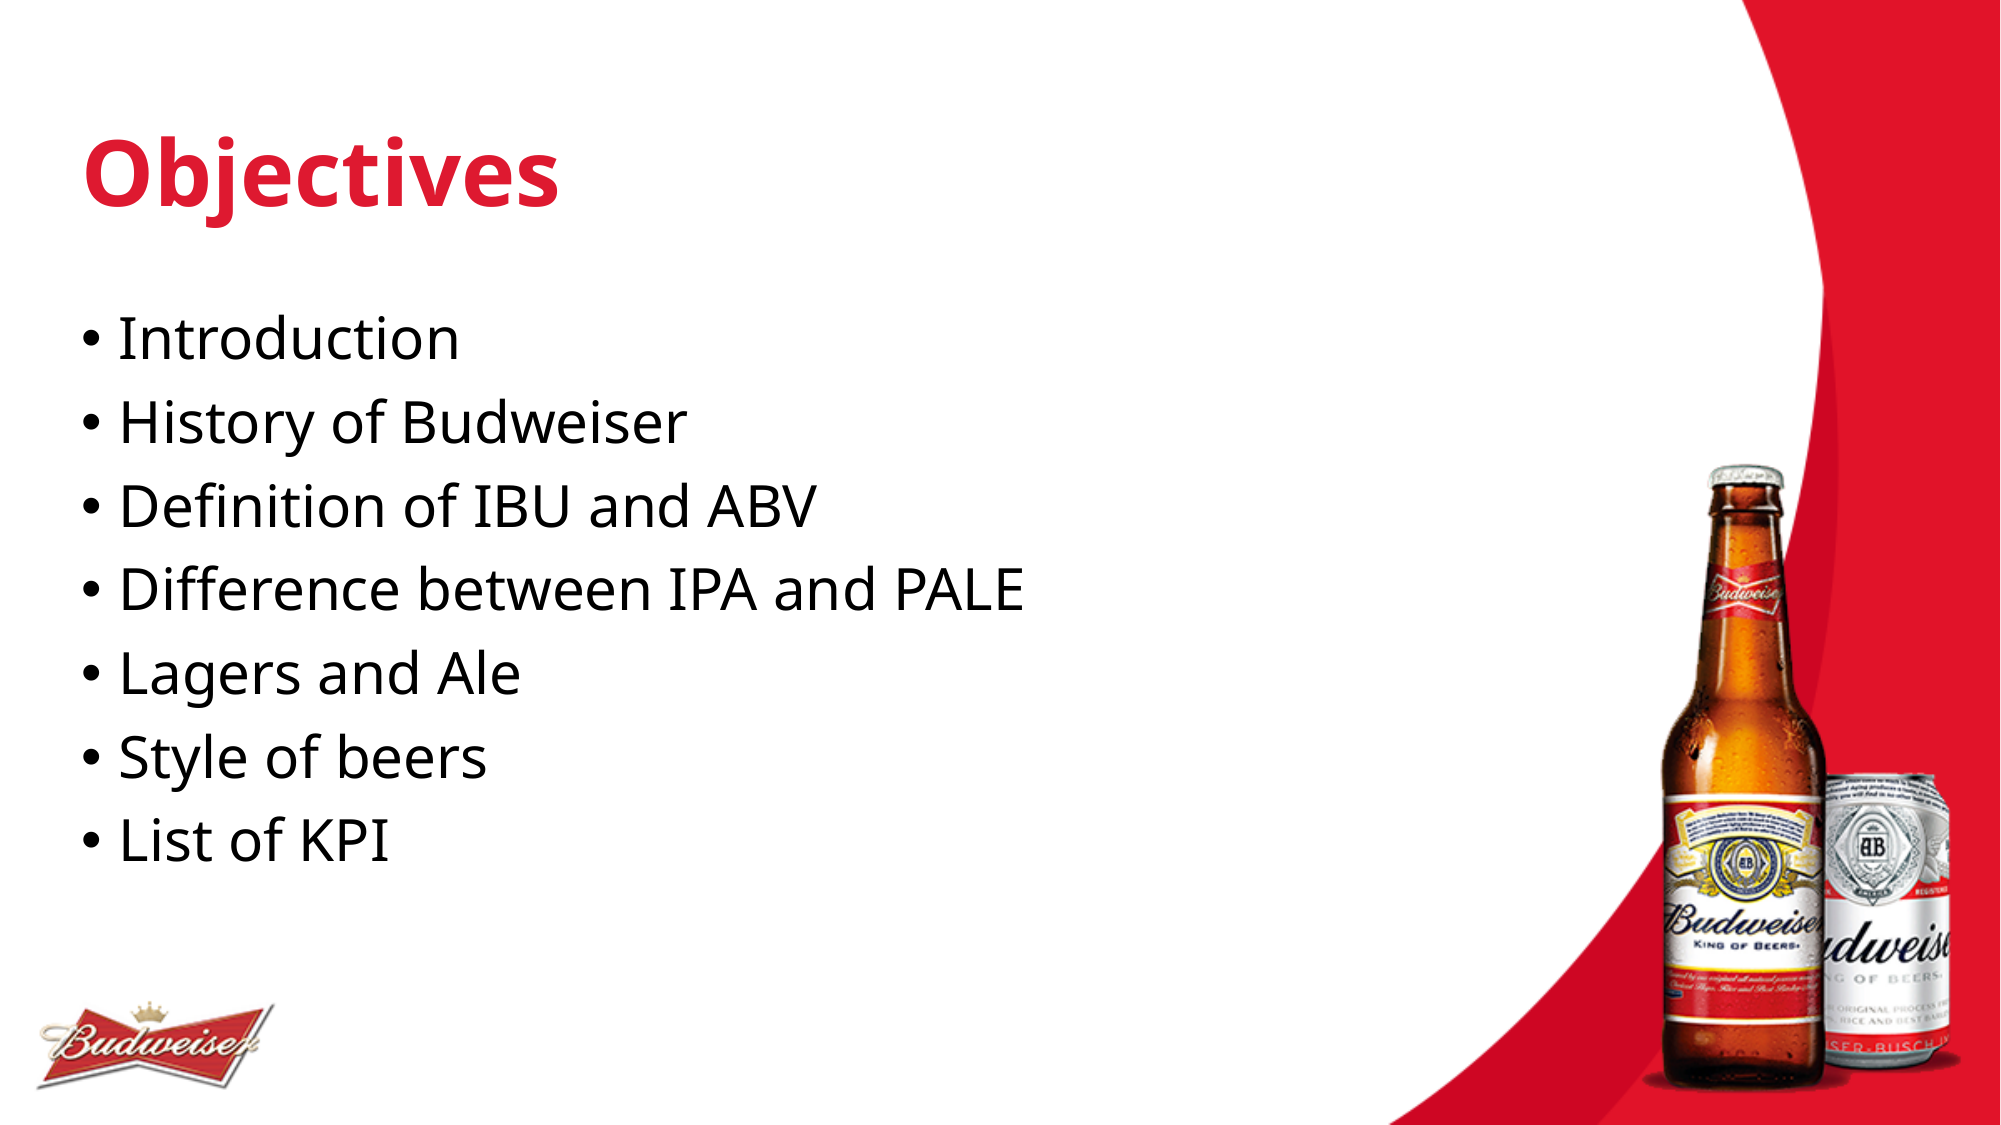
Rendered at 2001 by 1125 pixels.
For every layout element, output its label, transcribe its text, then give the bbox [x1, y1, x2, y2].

title Objectives [66, 68, 1715, 286]
picture [0, 0, 2001, 1125]
list Introduction History of Budweiser Definition of IBU and ABV Difference between IPA and PALE Lagers and Ale Style of beers List of KPI [66, 302, 1620, 1022]
